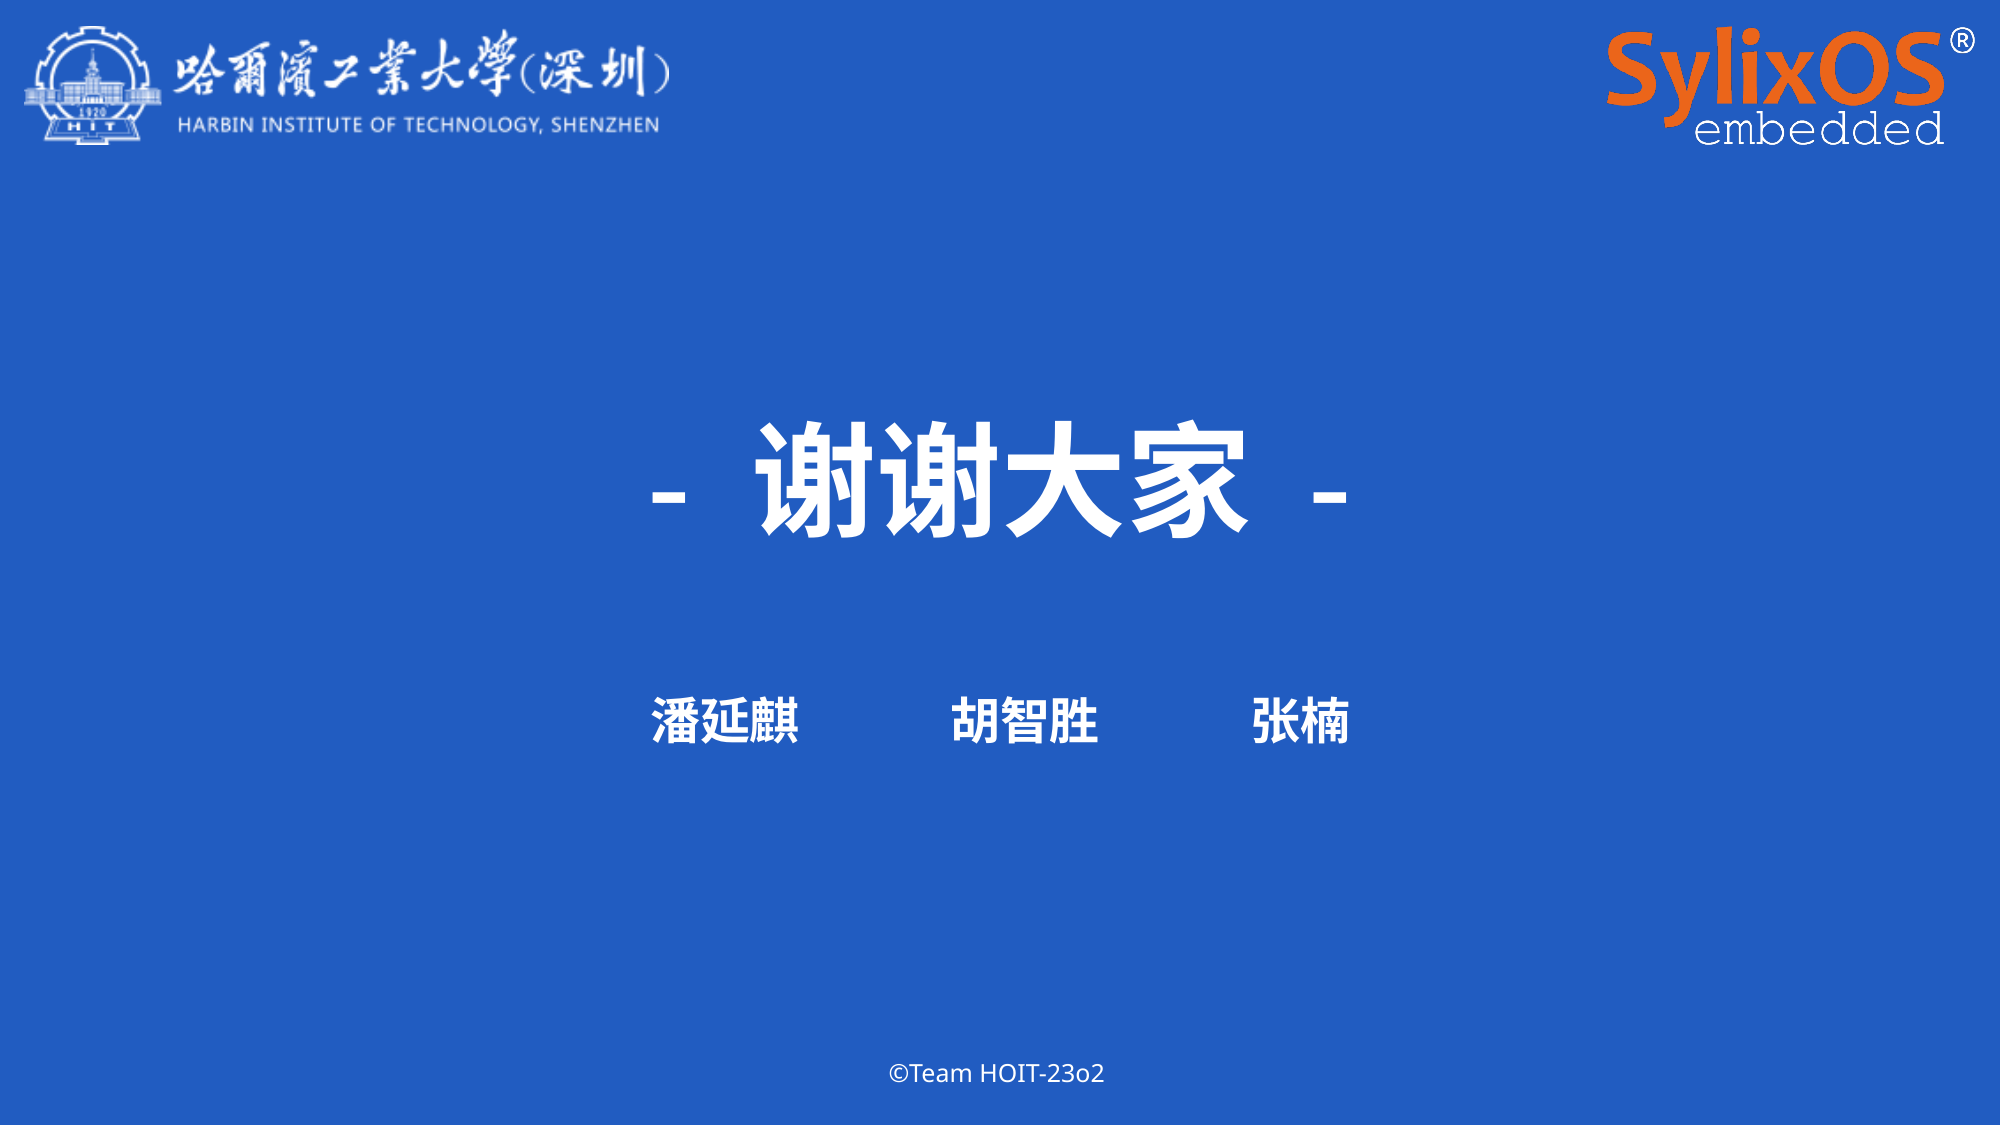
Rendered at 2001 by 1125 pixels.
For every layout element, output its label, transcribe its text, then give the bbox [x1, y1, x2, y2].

picture [1606, 26, 1975, 145]
text_box 潘延麒 胡智胜 张楠 [249, 688, 1750, 778]
picture [24, 26, 669, 145]
title - 谢谢大家 - [249, 170, 1750, 563]
footer ©Team HOIT-23o2 [662, 1042, 1338, 1103]
